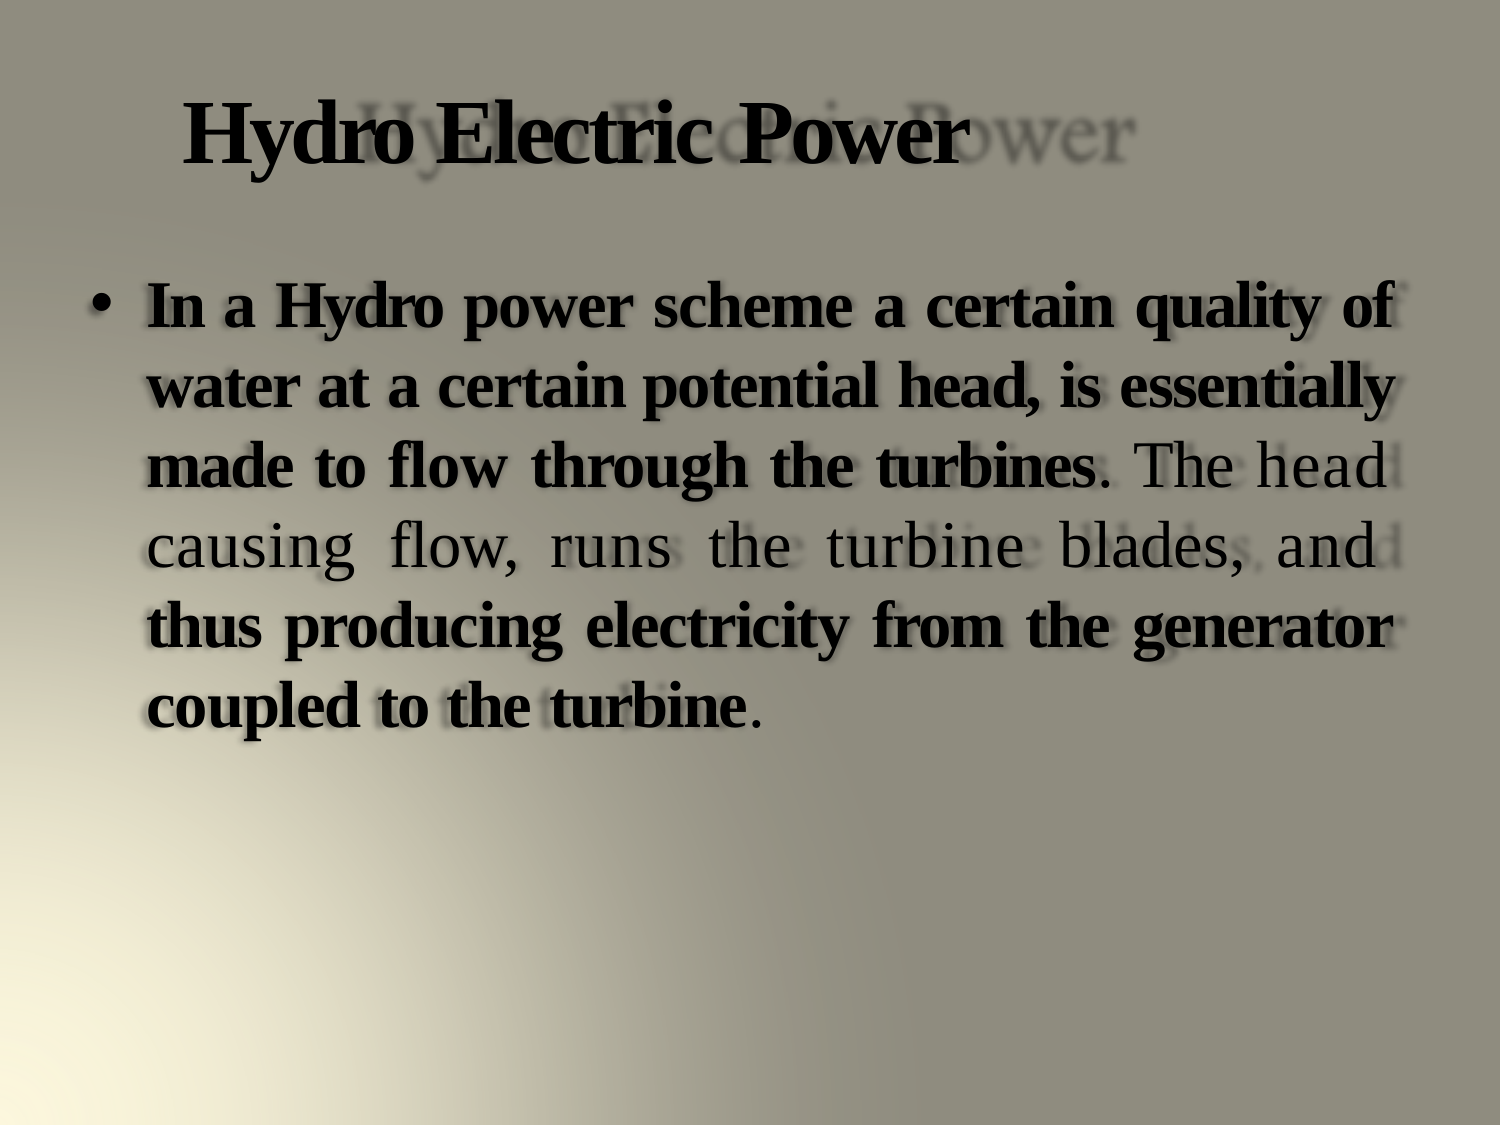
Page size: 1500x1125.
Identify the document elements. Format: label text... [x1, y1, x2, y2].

text_box [292, 52, 1199, 244]
text_box In a Hydro power scheme a certain quality of water at a certain potential head, is essentially made to flow through the turbines. The head causing flow, runs the turbine blades, and thus producing electricity from the generator coupled to the turbine. [87, 259, 1413, 742]
text_box [39, 244, 1454, 804]
picture [0, 0, 1500, 1125]
title Hydro Electric Power [180, 69, 1143, 244]
